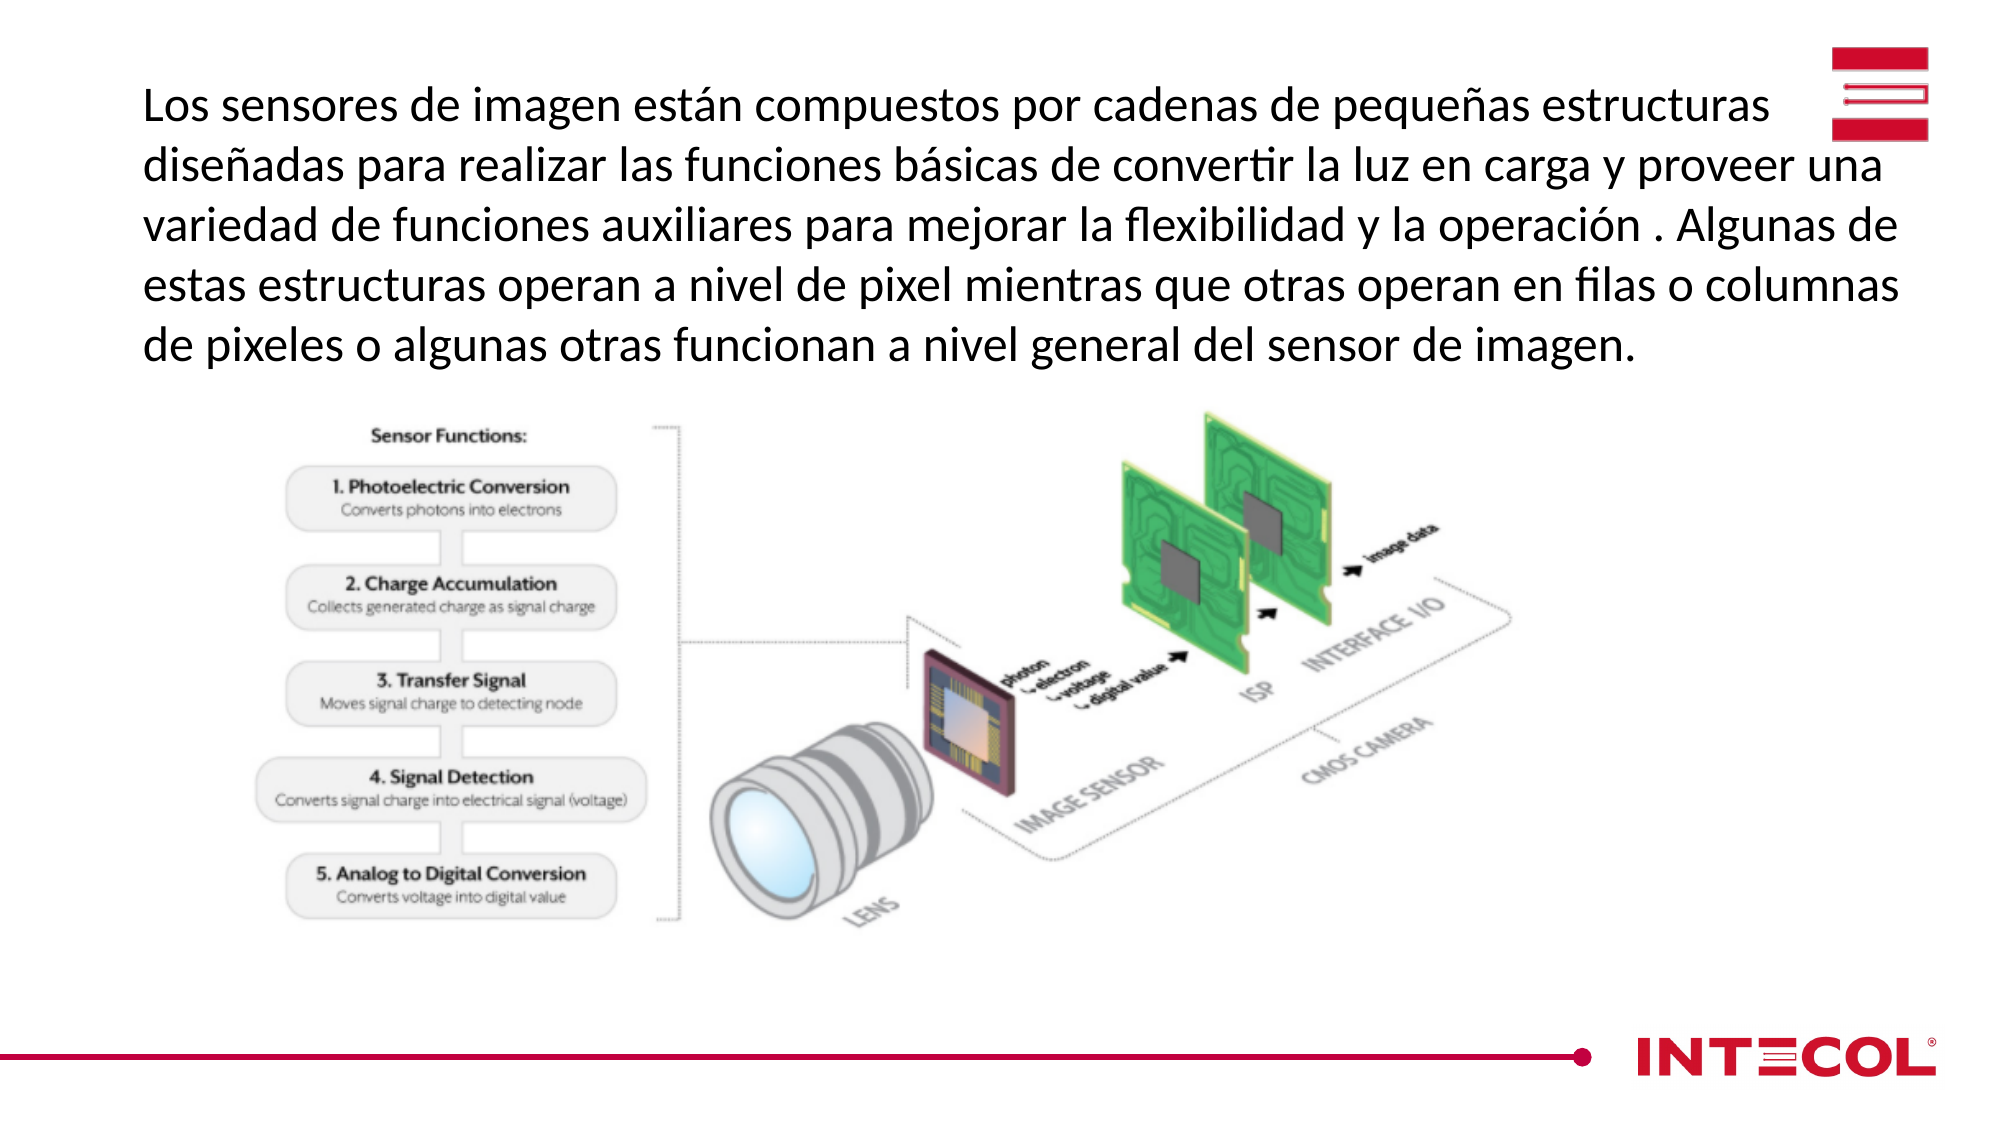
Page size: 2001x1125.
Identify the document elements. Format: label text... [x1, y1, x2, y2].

picture [1787, 0, 1974, 186]
picture [1631, 1024, 1945, 1090]
picture [248, 382, 1695, 1000]
text_box Los sensores de imagen están compuestos por cadenas de pequeñas estructuras diseñadas para realizar las funciones básicas de convertir la luz en carga y proveer una variedad de funciones auxiliares para mejorar la flexibilidad y la operación . Algunas de estas estructuras operan a nivel de pixel mientras que otras operan en filas o columnas de pixeles o algunas otras funcionan a nivel general del sensor de imagen. [128, 64, 1921, 380]
